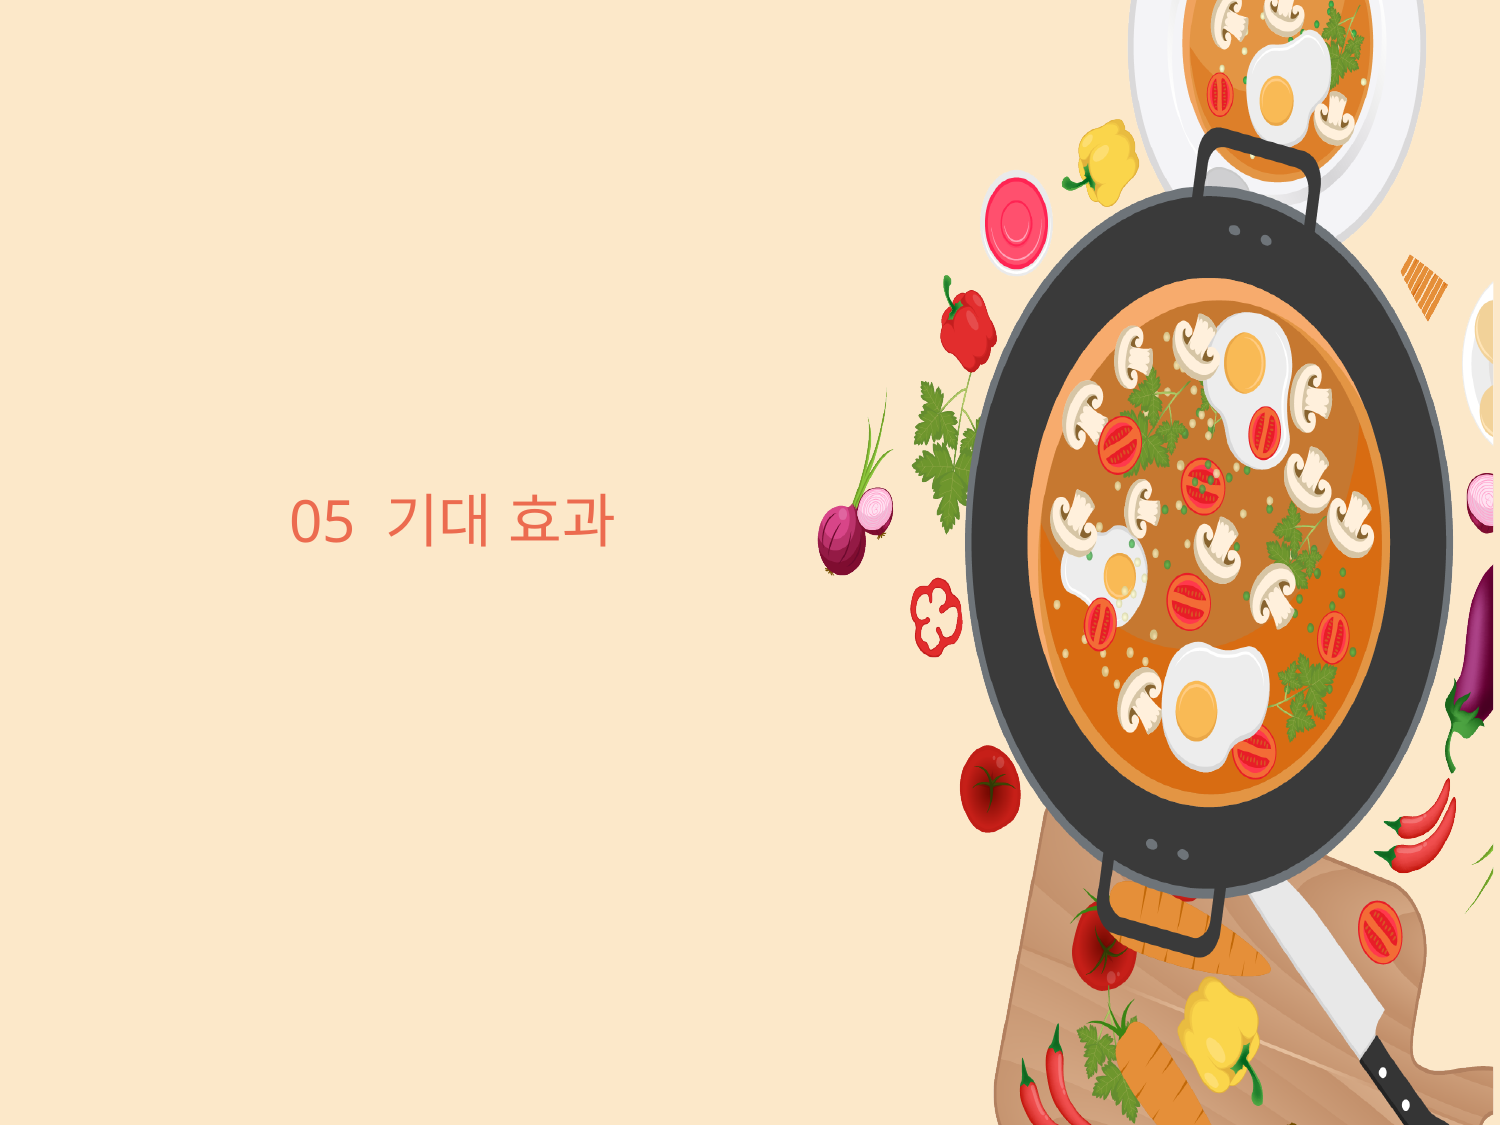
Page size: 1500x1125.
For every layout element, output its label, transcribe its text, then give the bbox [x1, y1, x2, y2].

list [817, 0, 1497, 1125]
text_box 05 기대 효과 [274, 476, 817, 562]
